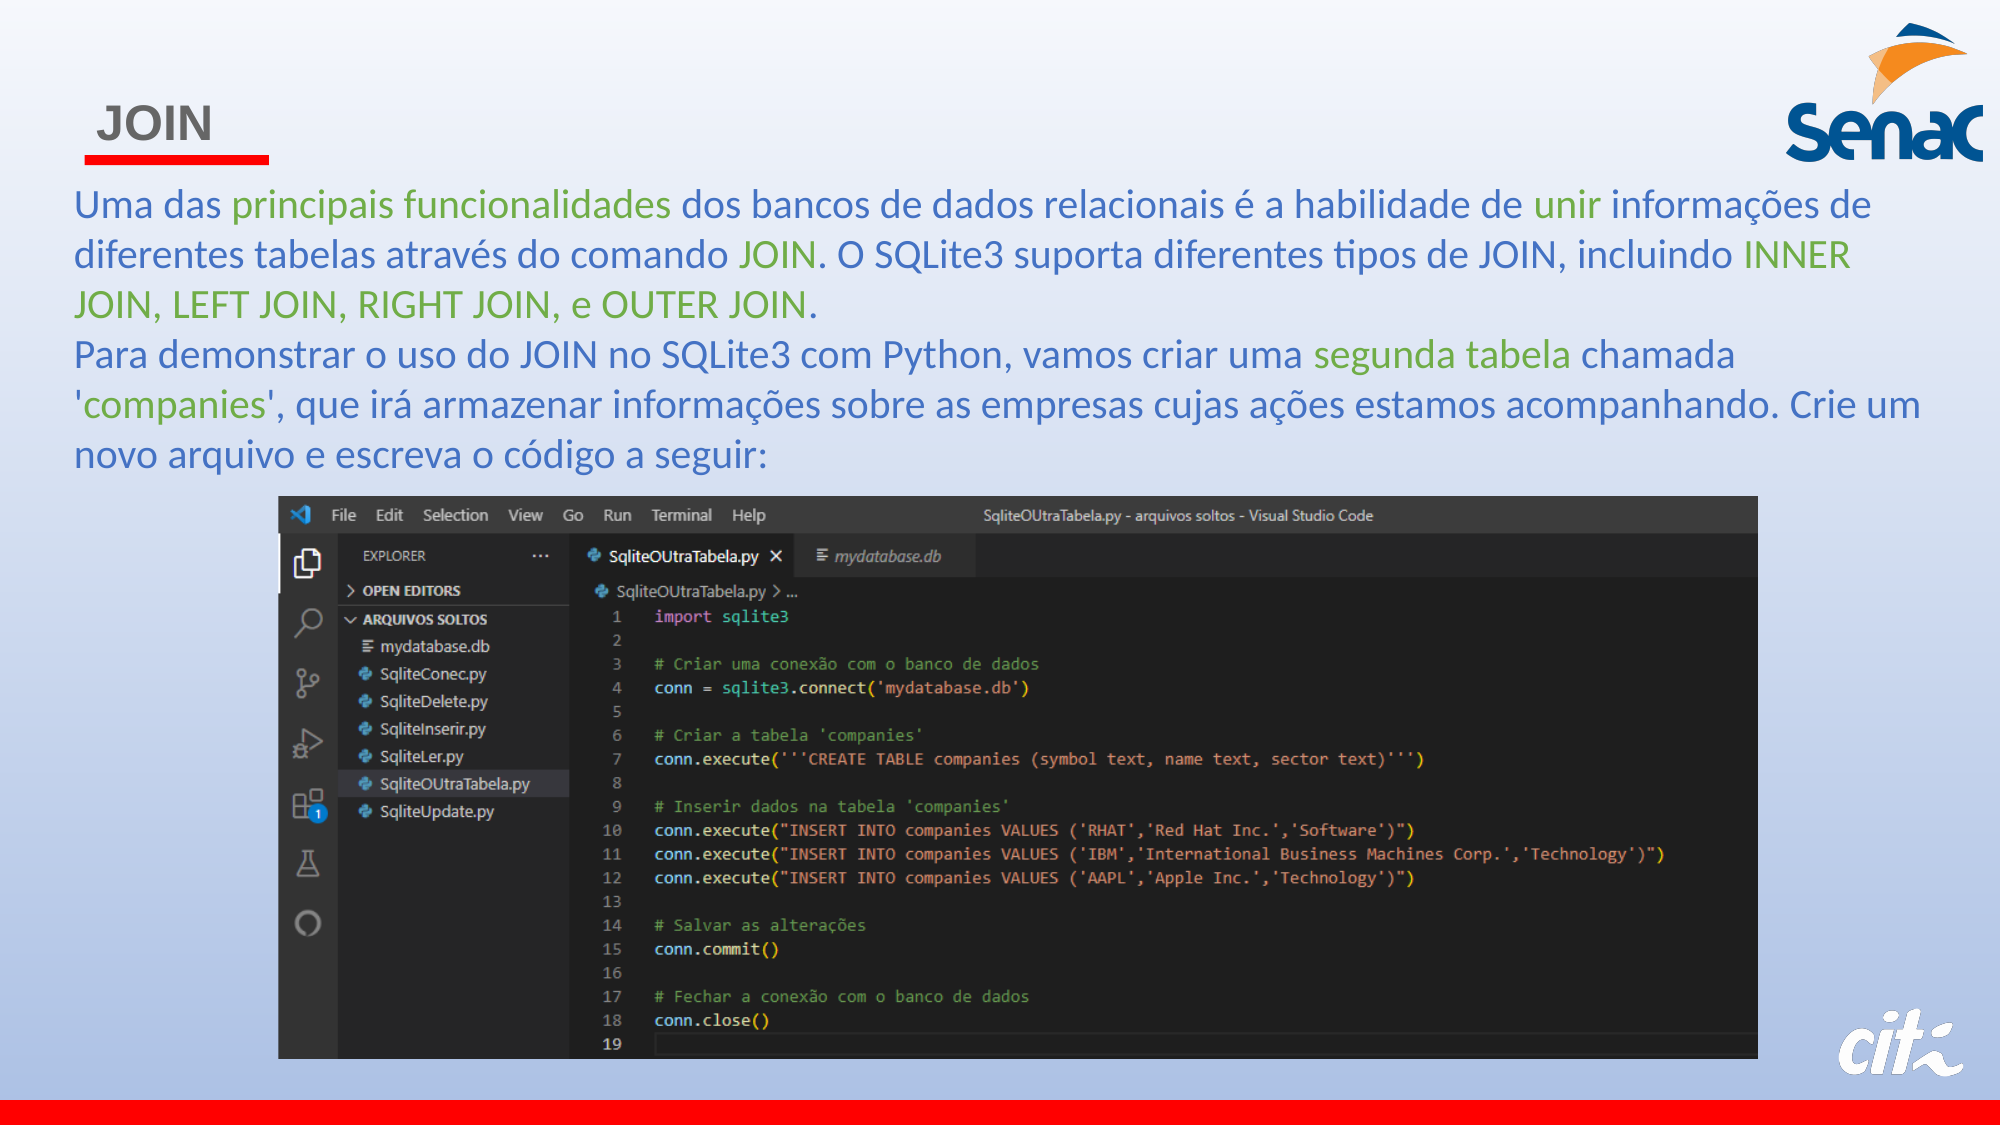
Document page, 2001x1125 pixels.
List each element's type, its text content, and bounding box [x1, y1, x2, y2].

text_box [0, 1100, 2000, 1125]
text_box [84, 155, 96, 166]
picture [1785, 23, 1983, 162]
text_box Uma das principais funcionalidades dos bancos de dados relacionais é a habilidade de unir informações de diferentes tabelas através do comando JOIN. O SQLite3 suporta diferentes tipos de JOIN, incluindo INNER JOIN, LEFT JOIN, RIGHT JOIN, e OUTER JOIN. Para demonstrar o uso do JOIN no SQLite3 com Python, vamos criar uma segunda tabela chamada 'companies', que irá armazenar informações sobre as empresas cujas ações estamos acompanhando. Crie um novo arquivo e escreva o código a seguir: [59, 169, 1964, 485]
text_box JOIN [96, 90, 374, 169]
picture [1838, 1008, 1964, 1077]
picture [278, 496, 1758, 1059]
